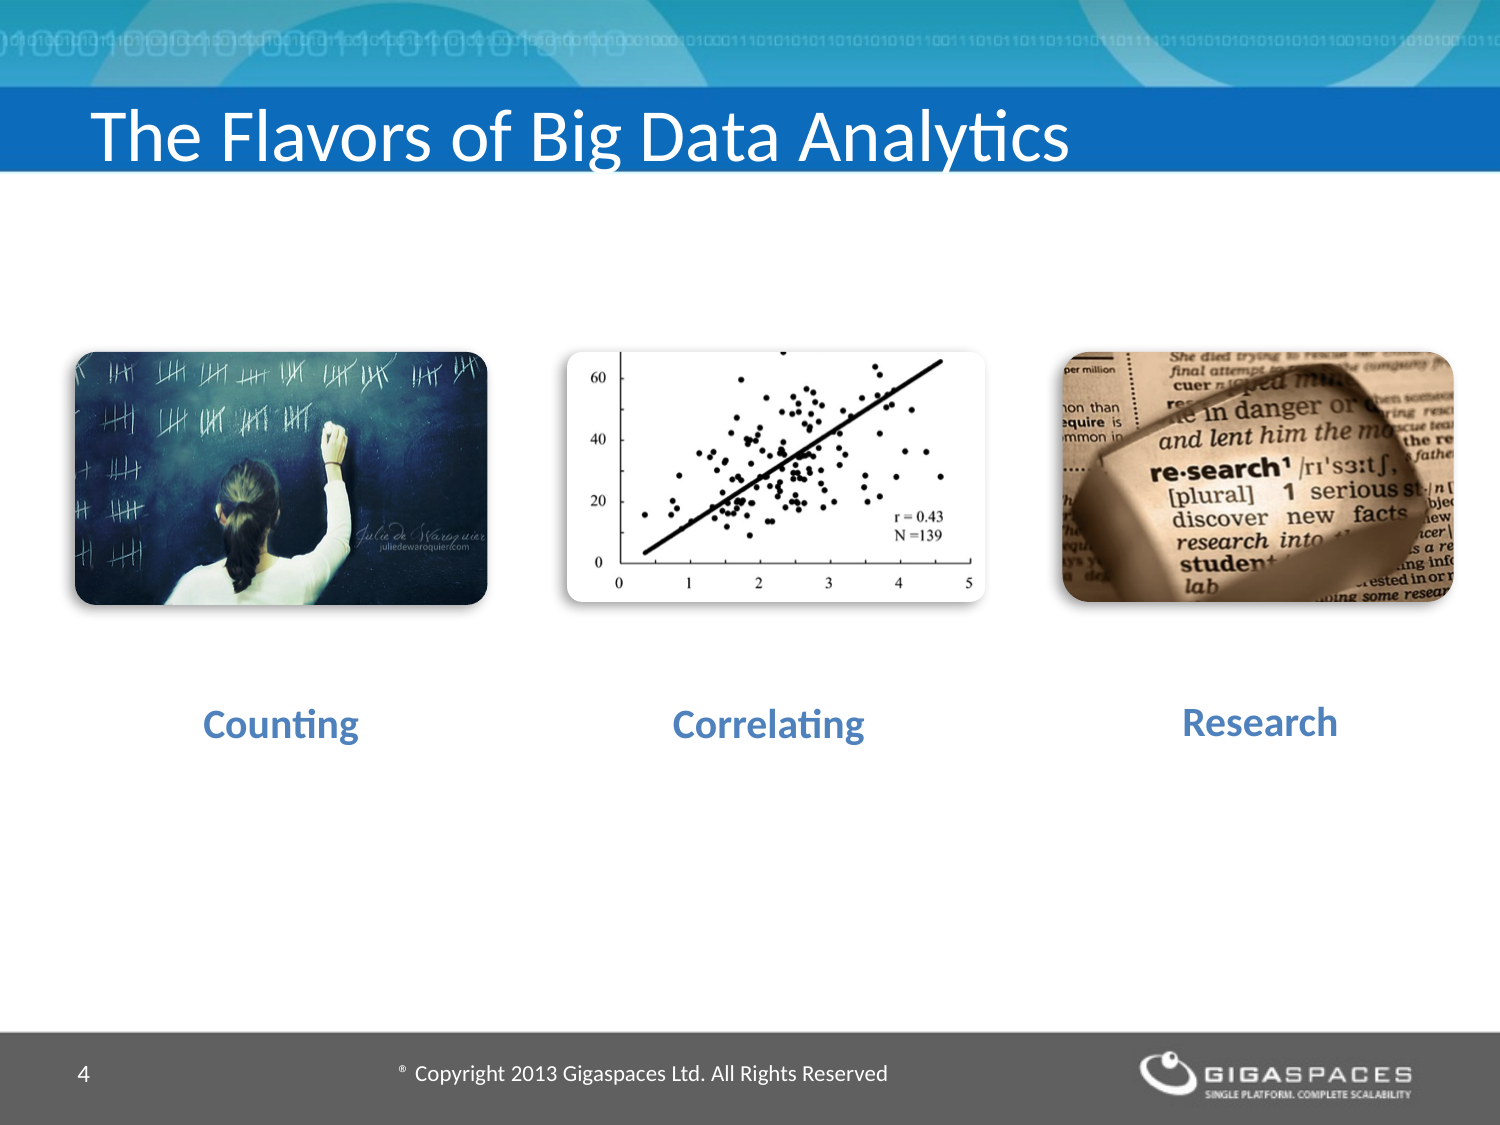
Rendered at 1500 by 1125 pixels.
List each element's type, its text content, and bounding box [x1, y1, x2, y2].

footer ® Copyright 2013 Gigaspaces Ltd. All Rights Reserved [262, 1042, 1025, 1103]
title The Flavors of Big Data Analytics [75, 53, 1425, 209]
picture [0, 0, 1500, 1125]
text_box Correlating [562, 689, 975, 755]
text_box Counting [75, 689, 488, 755]
slide_number 4 [62, 1042, 150, 1103]
text_box Research [1054, 687, 1467, 753]
